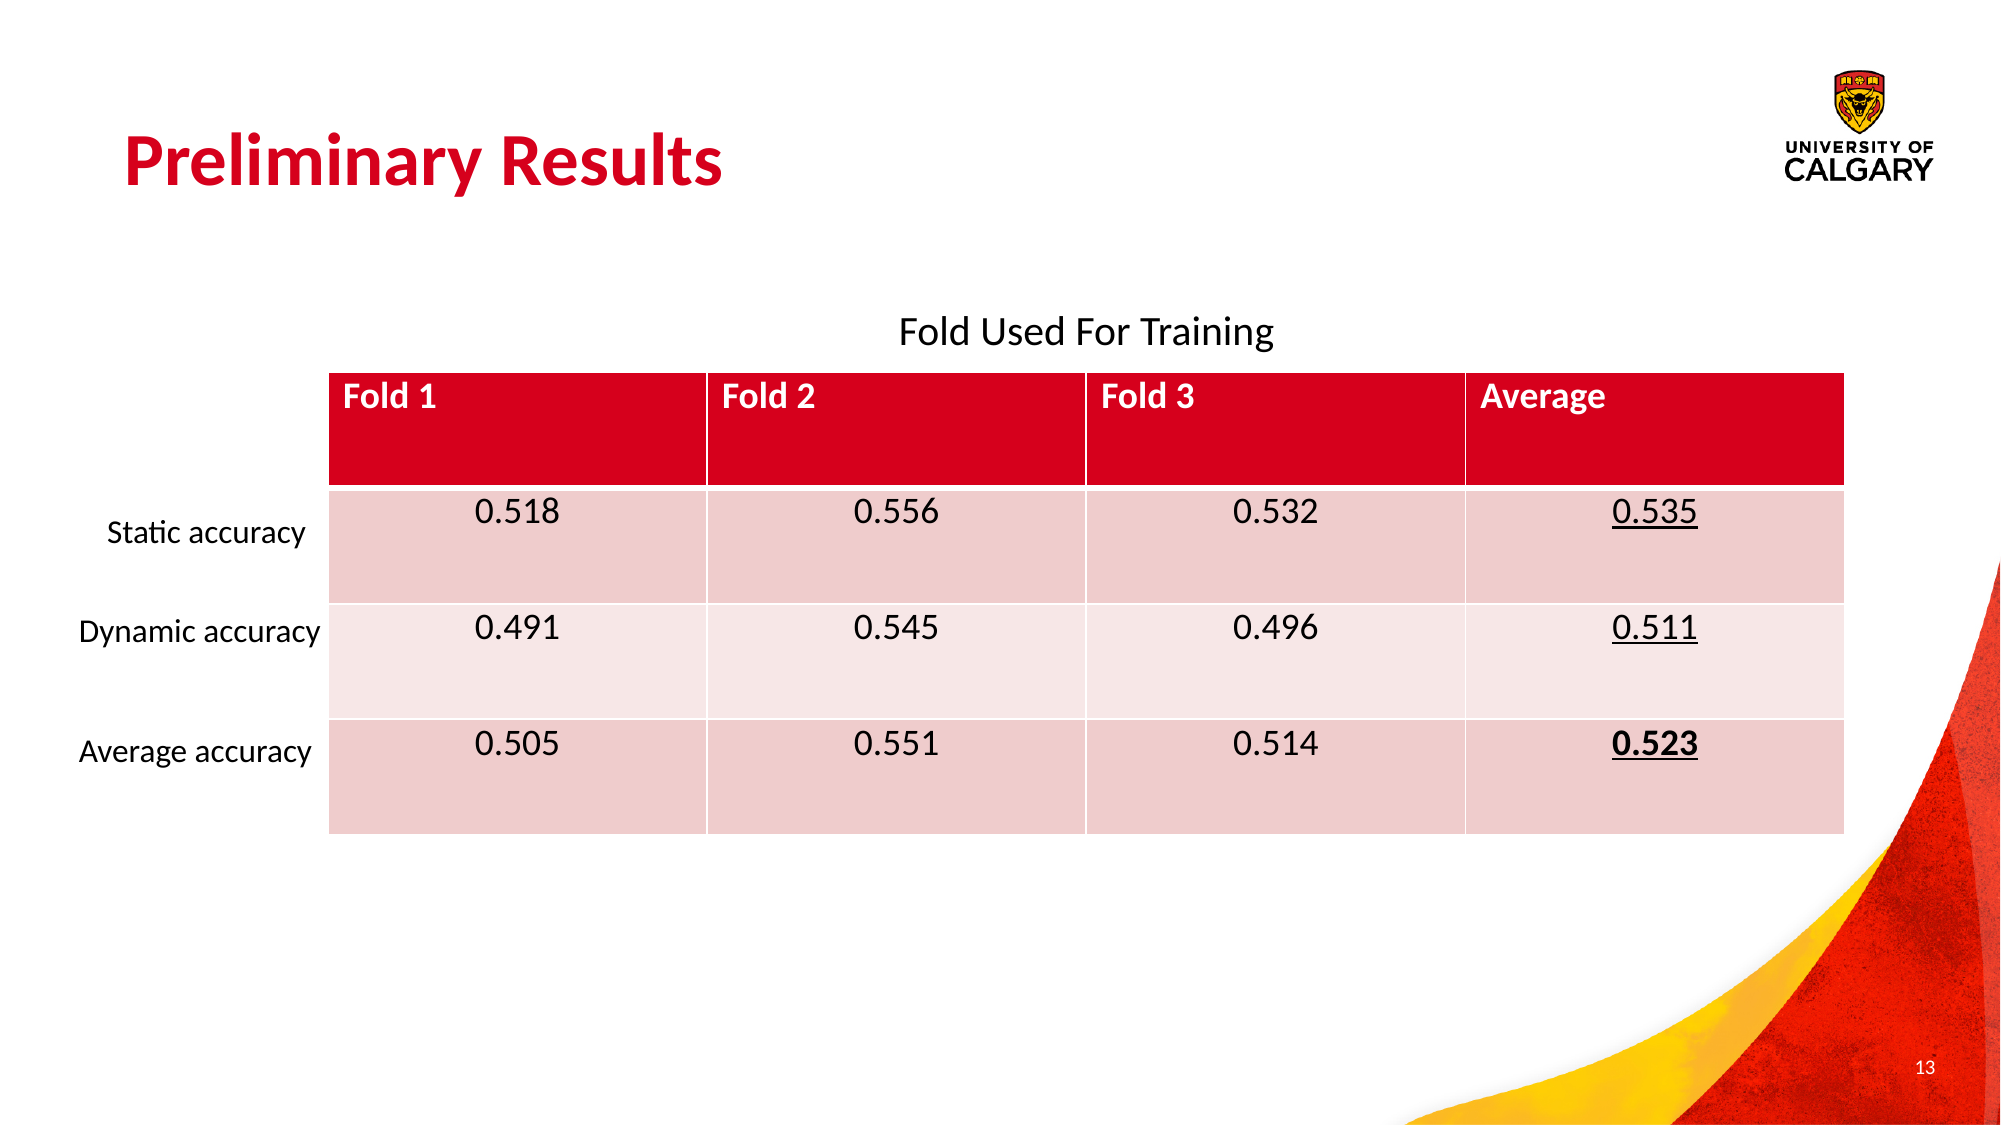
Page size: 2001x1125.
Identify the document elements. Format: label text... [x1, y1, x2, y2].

table_header Fold 1 [329, 373, 706, 485]
text_box Dynamic accuracy [64, 601, 367, 657]
table_cell 0.545 [708, 605, 1085, 718]
table_cell 0.556 [708, 491, 1085, 603]
table_header Fold 3 [1087, 373, 1465, 485]
text_box Static accuracy [92, 502, 401, 558]
table_cell 0.496 [1087, 605, 1465, 718]
title Preliminary Results [92, 76, 1688, 246]
table_header Fold 2 [708, 373, 1085, 485]
table_cell 0.523 [1466, 720, 1844, 834]
text_box Fold Used For Training [884, 296, 1314, 362]
table_cell 0.491 [329, 605, 706, 718]
table_cell 0.551 [708, 720, 1085, 834]
text_box Average accuracy [64, 722, 367, 777]
table_cell 0.511 [1466, 605, 1844, 718]
slide_number 13 [1500, 1046, 1951, 1107]
table_cell 0.518 [329, 491, 706, 603]
picture [0, 0, 2001, 1125]
table_cell 0.535 [1466, 491, 1844, 603]
table_cell 0.505 [329, 720, 706, 834]
table_cell 0.514 [1087, 720, 1465, 834]
table_header Average [1466, 373, 1844, 485]
table_cell 0.532 [1087, 491, 1465, 603]
